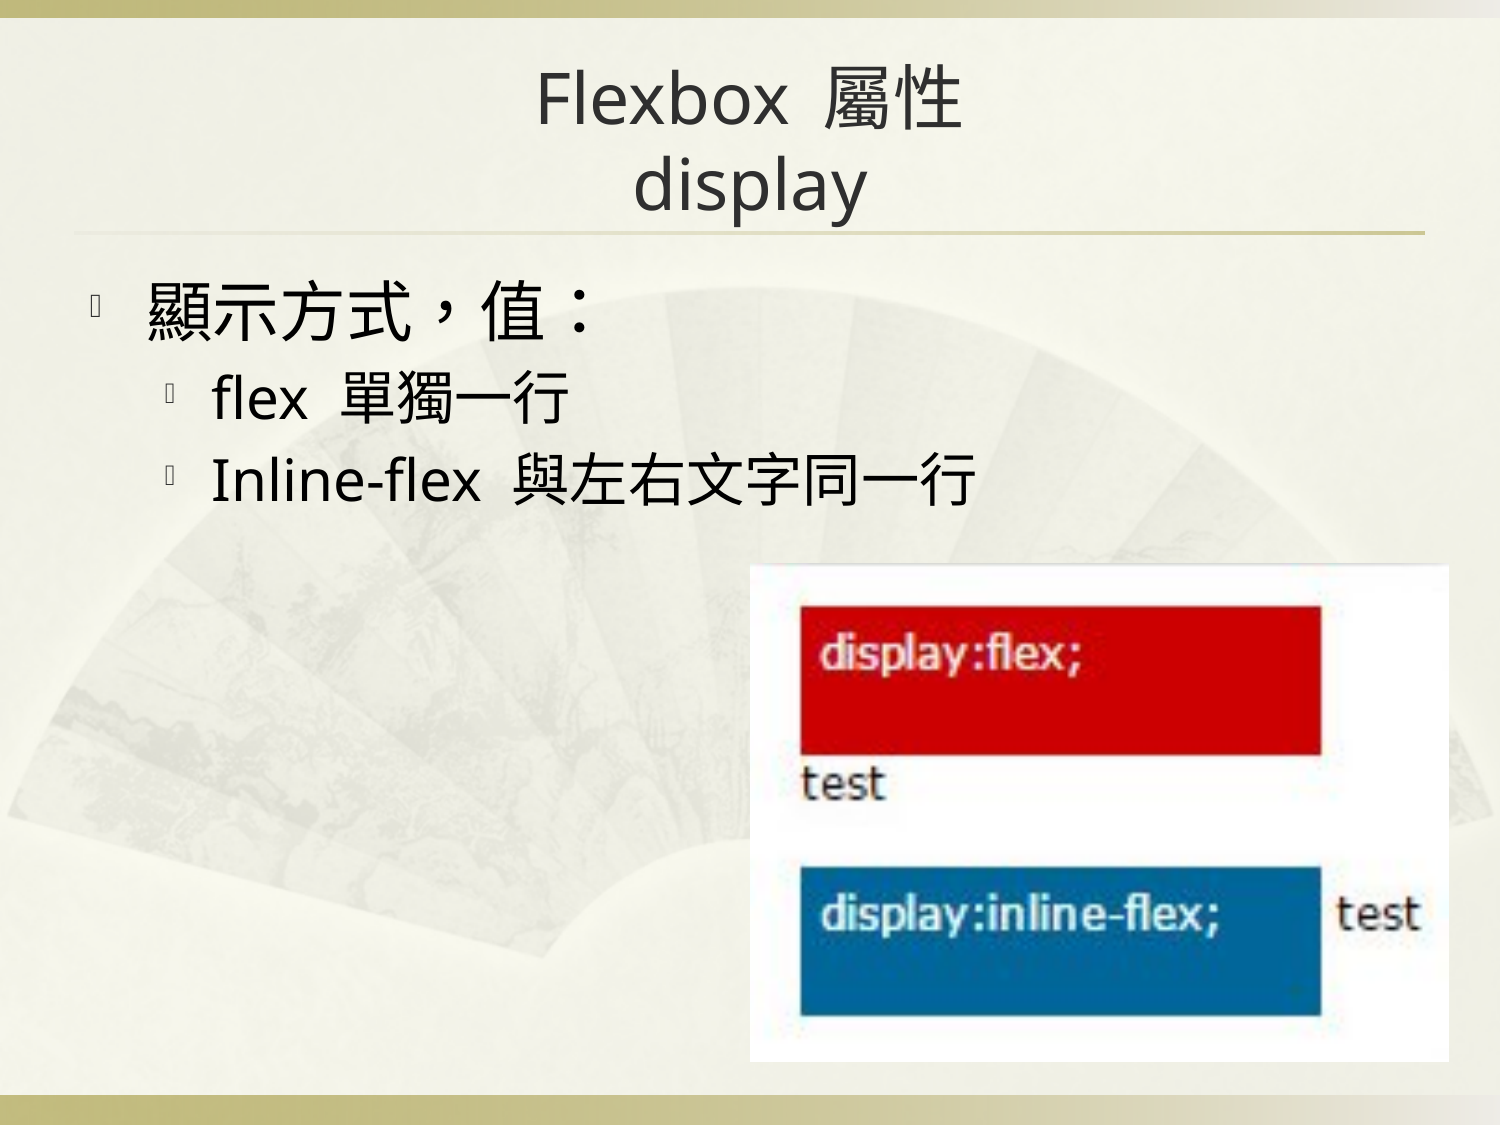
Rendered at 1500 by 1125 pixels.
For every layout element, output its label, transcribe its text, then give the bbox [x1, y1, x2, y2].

list 顯示方式，值： flex 單獨一行 Inline-flex 與左右文字同一行 [75, 262, 1425, 1032]
picture [749, 562, 1450, 1062]
title Flexbox 屬性 display [75, 45, 1425, 233]
